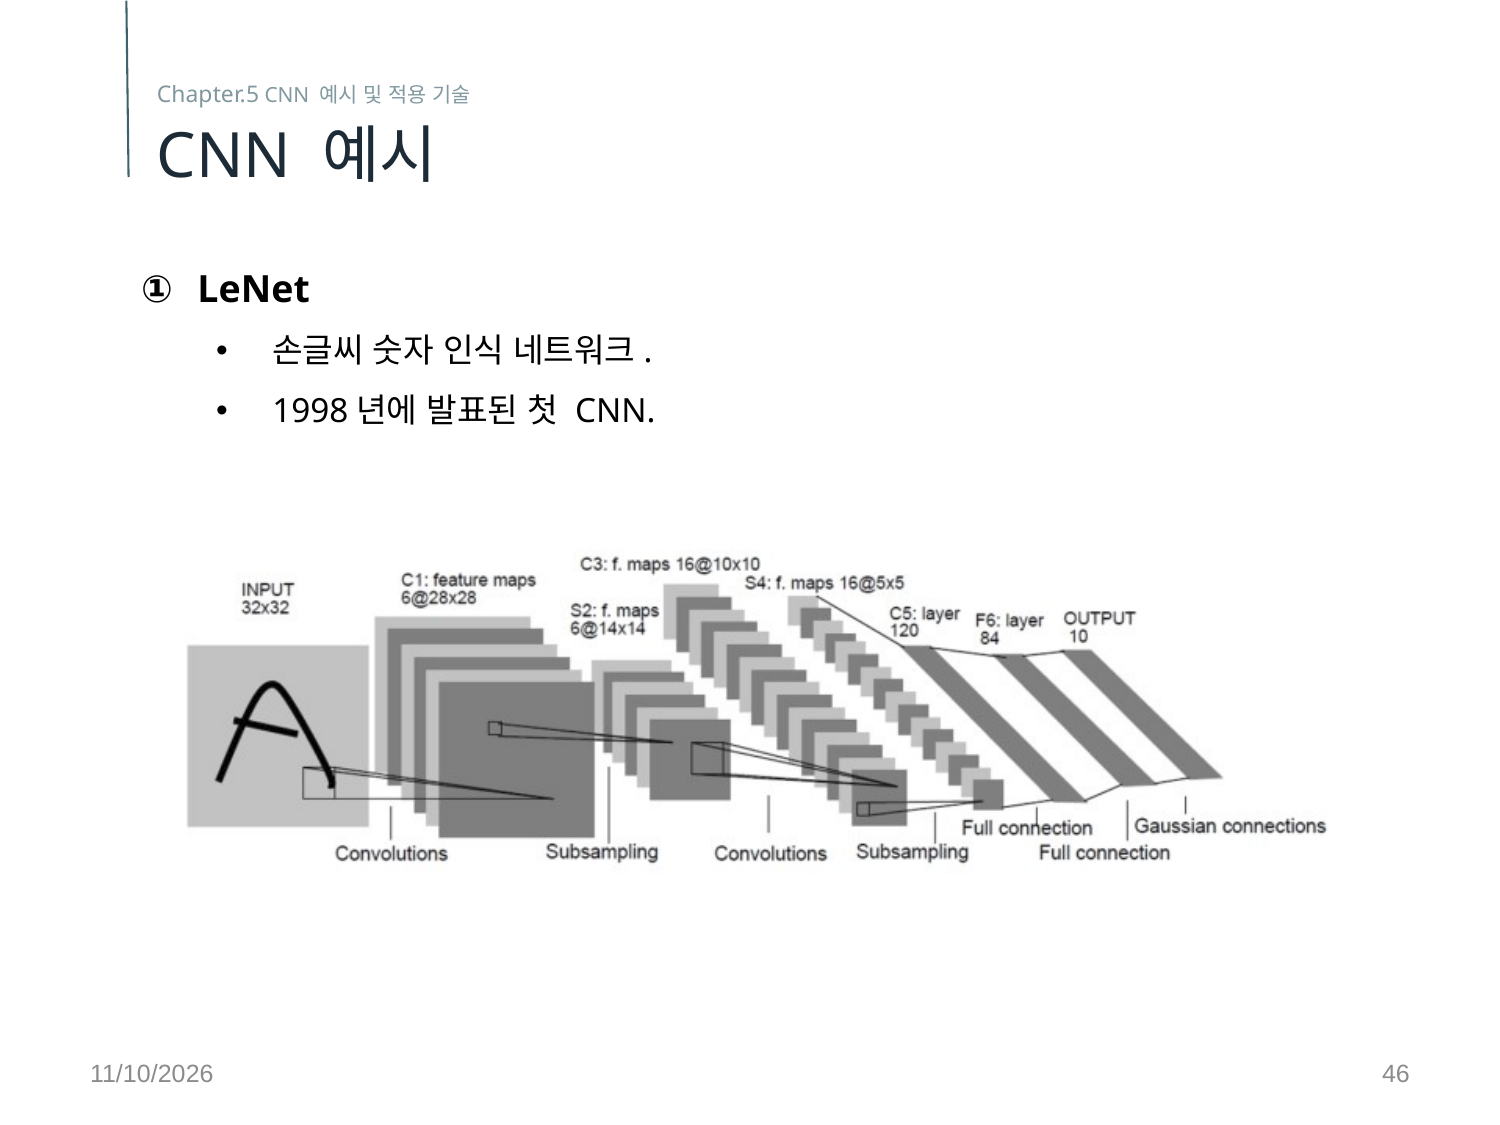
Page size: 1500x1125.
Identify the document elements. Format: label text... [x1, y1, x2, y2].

slide_number 46 [1074, 1042, 1425, 1103]
text_box LeNet 손글씨 숫자 인식 네트워크. 1998년에 발표된 첫 CNN. [126, 234, 1297, 437]
text_box Chapter.5 CNN 예시 및 적용 기술 CNN 예시 [141, 0, 1492, 267]
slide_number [75, 1042, 425, 1103]
picture [171, 549, 1329, 891]
